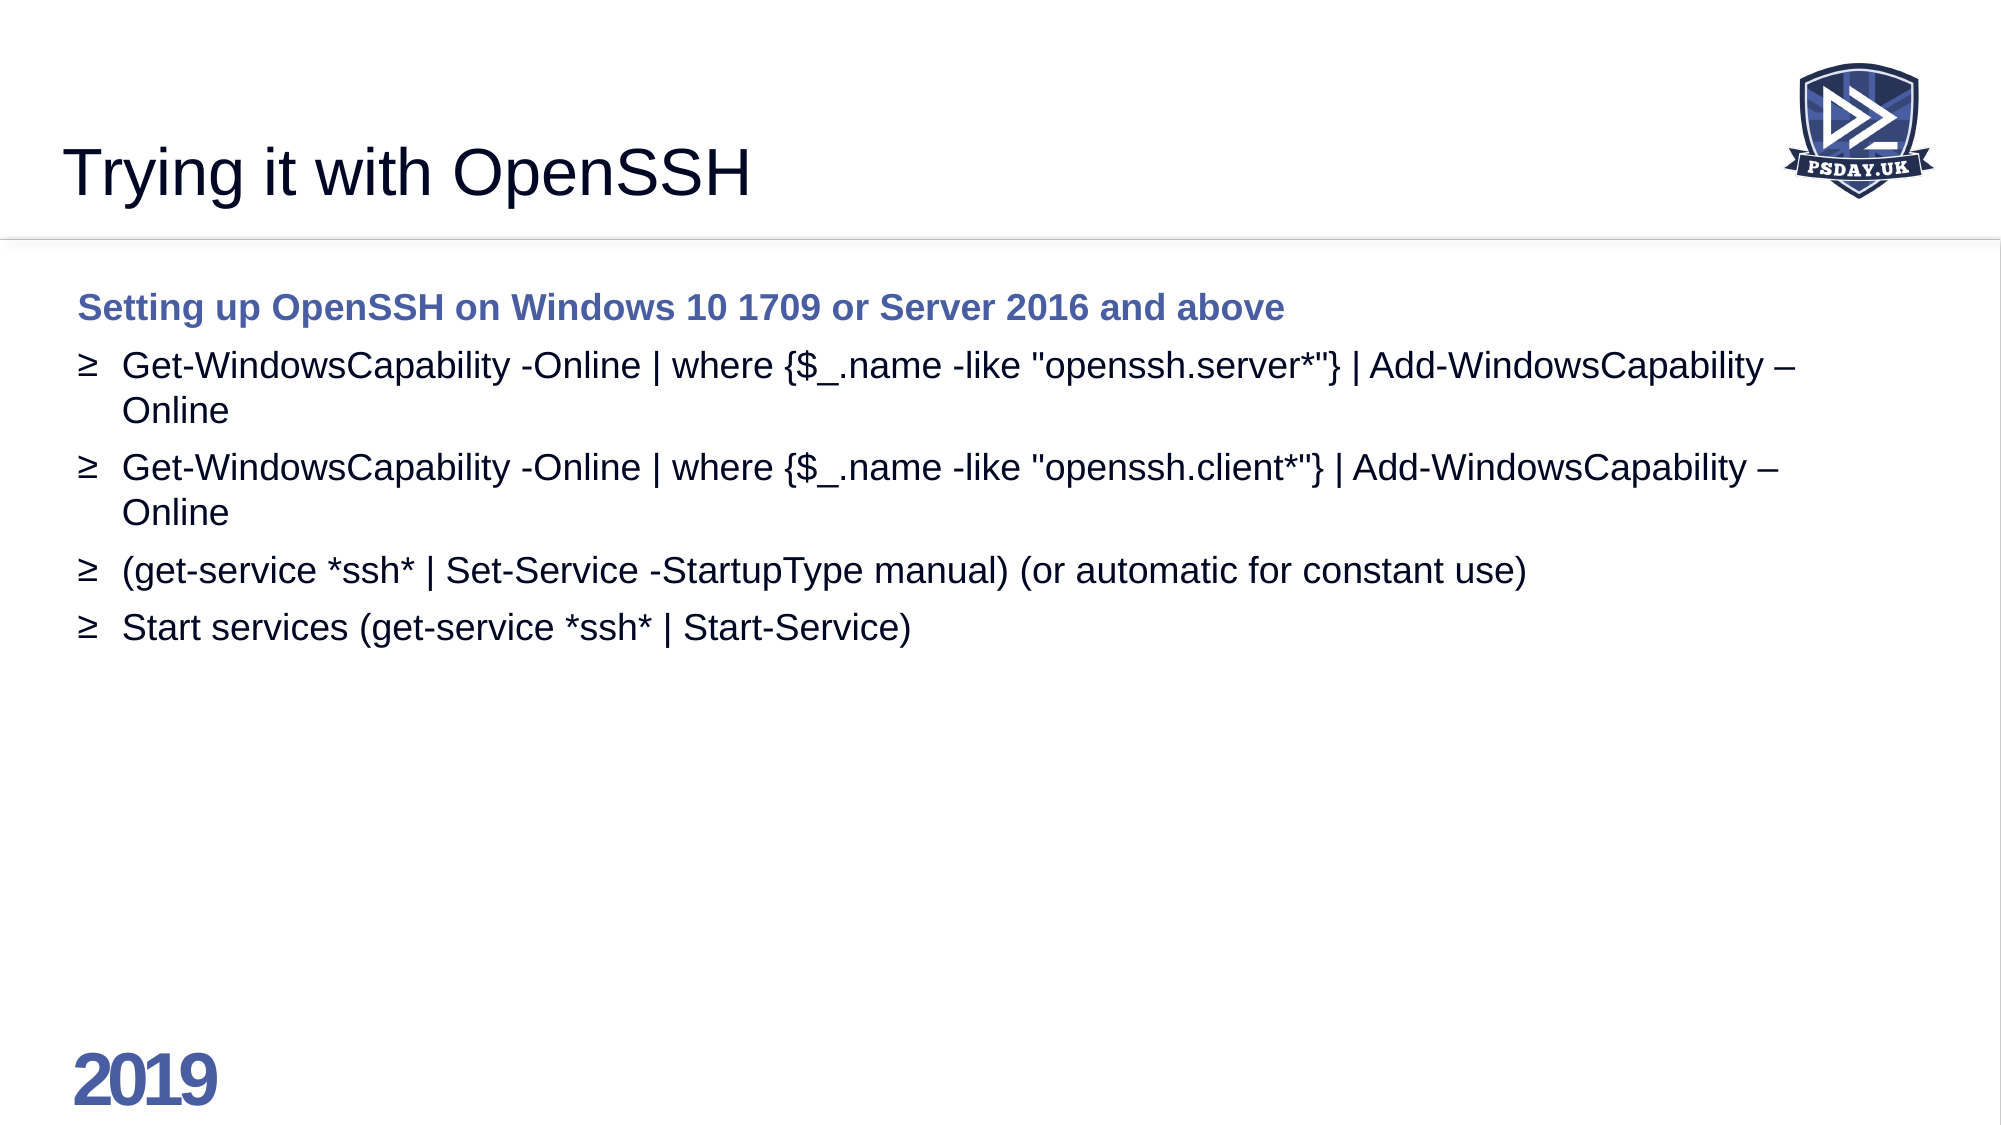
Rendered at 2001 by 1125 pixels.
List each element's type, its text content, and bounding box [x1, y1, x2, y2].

text_box Setting up OpenSSH on Windows 10 1709 or Server 2016 and above Get-WindowsCapability -Online | where {$_.name -like "openssh.server*"} | Add-WindowsCapability –Online Get-WindowsCapability -Online | where {$_.name -like "openssh.client*"} | Add-WindowsCapability –Online (get-service *ssh* | Set-Service -StartupType manual) (or automatic for constant use) Start services (get-service *ssh* | Start-Service) [62, 275, 1845, 1016]
picture [1781, 53, 1937, 209]
title Trying it with OpenSSH [62, 128, 1772, 209]
